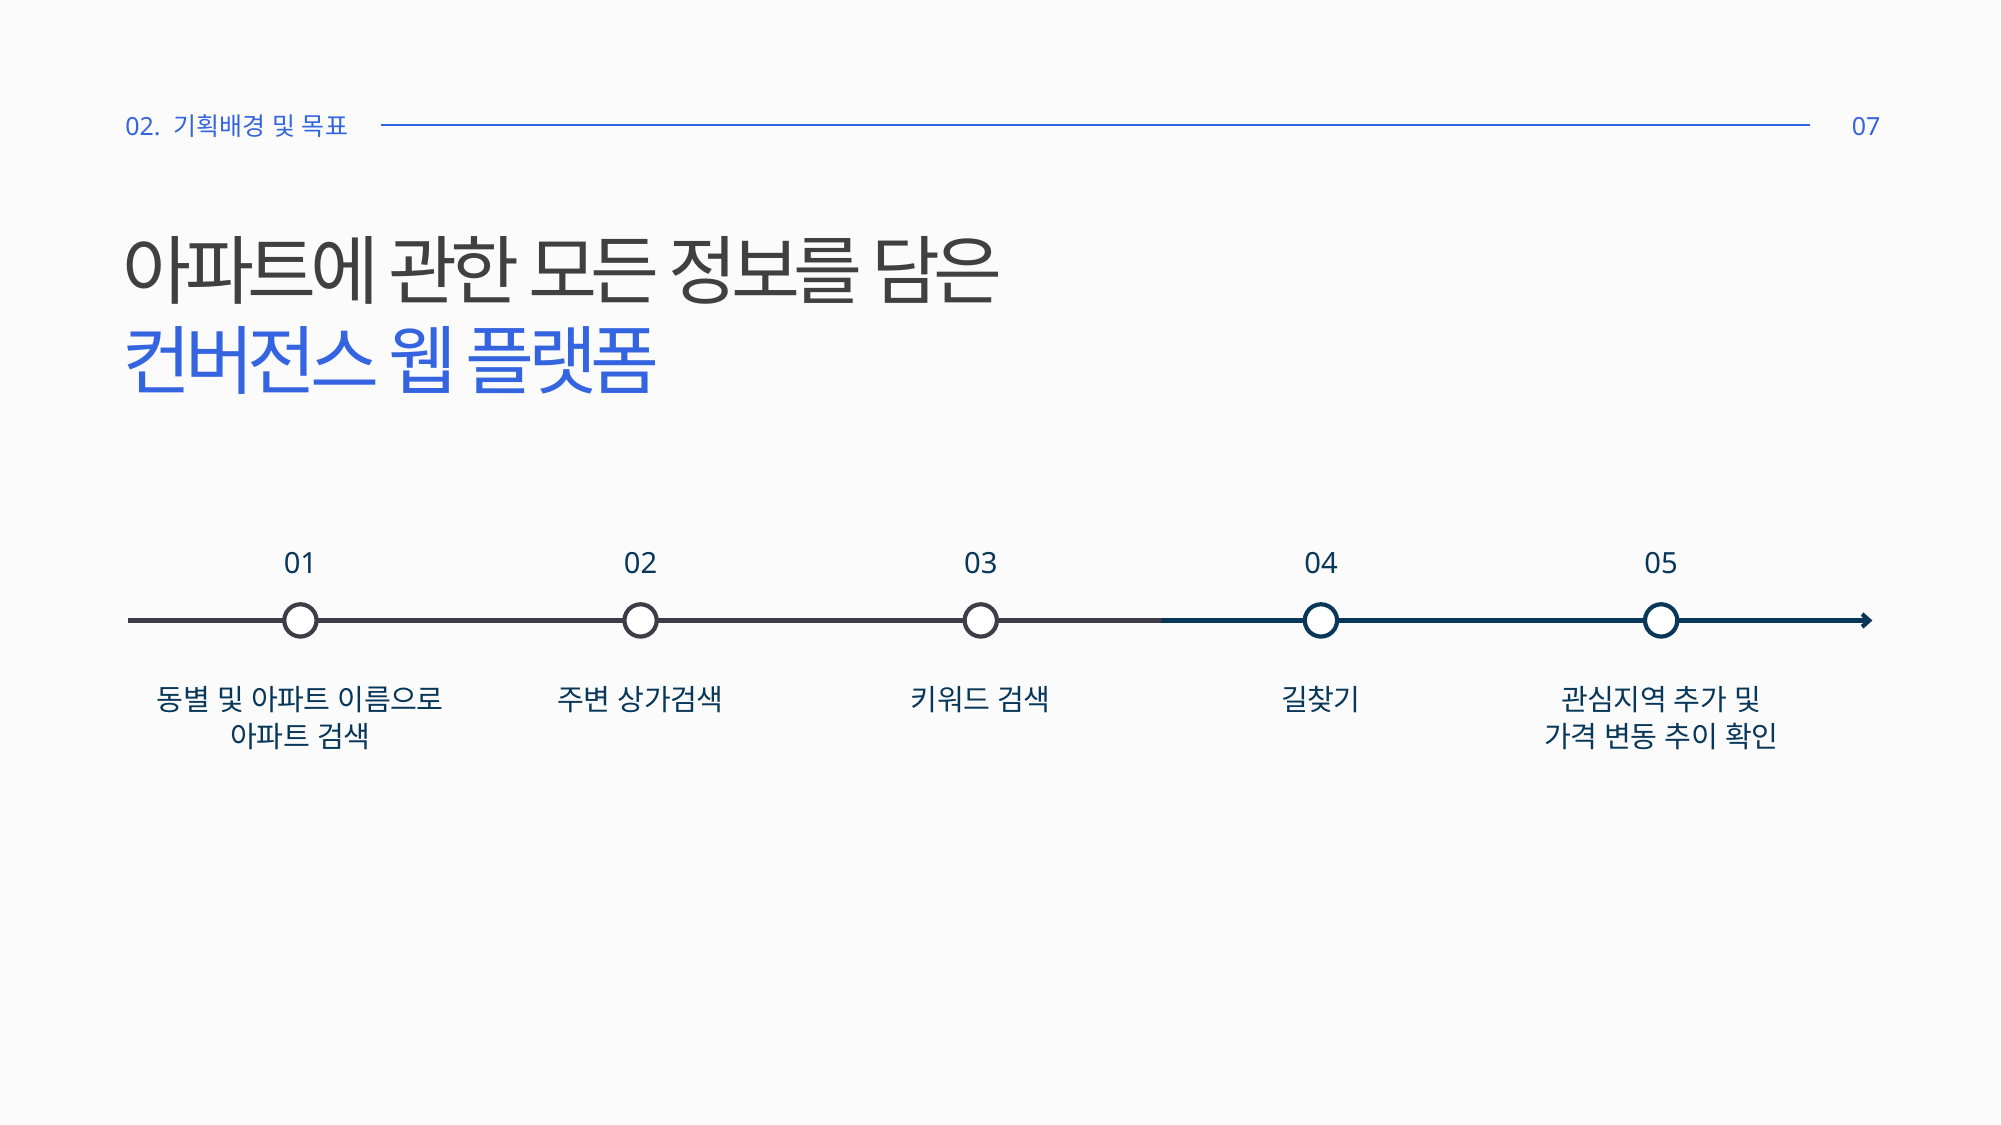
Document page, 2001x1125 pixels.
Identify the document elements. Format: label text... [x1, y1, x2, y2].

text_box 05 [1629, 534, 1693, 587]
text_box 04 [1289, 534, 1353, 587]
text_box 동별 및 아파트 이름으로 아파트 검색 [142, 671, 459, 761]
text_box [963, 621, 998, 638]
text_box [283, 603, 318, 620]
text_box 03 [949, 534, 1013, 587]
text_box [283, 621, 318, 638]
text_box 관심지역 추가 및 가격 변동 추이 확인 [1529, 671, 1794, 761]
text_box 아파트에 관한 모든 정보를 담은 컨버전스 웹 플랫폼 [107, 216, 1019, 411]
text_box 02. 기획배경 및 목표 [110, 102, 364, 148]
text_box 키워드 검색 [895, 671, 1066, 724]
text_box [1643, 603, 1679, 620]
text_box [1644, 621, 1679, 638]
text_box 주변 상가검색 [542, 671, 739, 724]
text_box [963, 603, 998, 620]
text_box [1303, 621, 1339, 638]
text_box 02 [608, 534, 673, 587]
text_box 07 [1837, 102, 1896, 148]
text_box [623, 603, 658, 620]
text_box 01 [268, 534, 332, 587]
text_box [1303, 603, 1339, 620]
text_box [623, 621, 658, 638]
text_box 길찾기 [1266, 671, 1376, 724]
